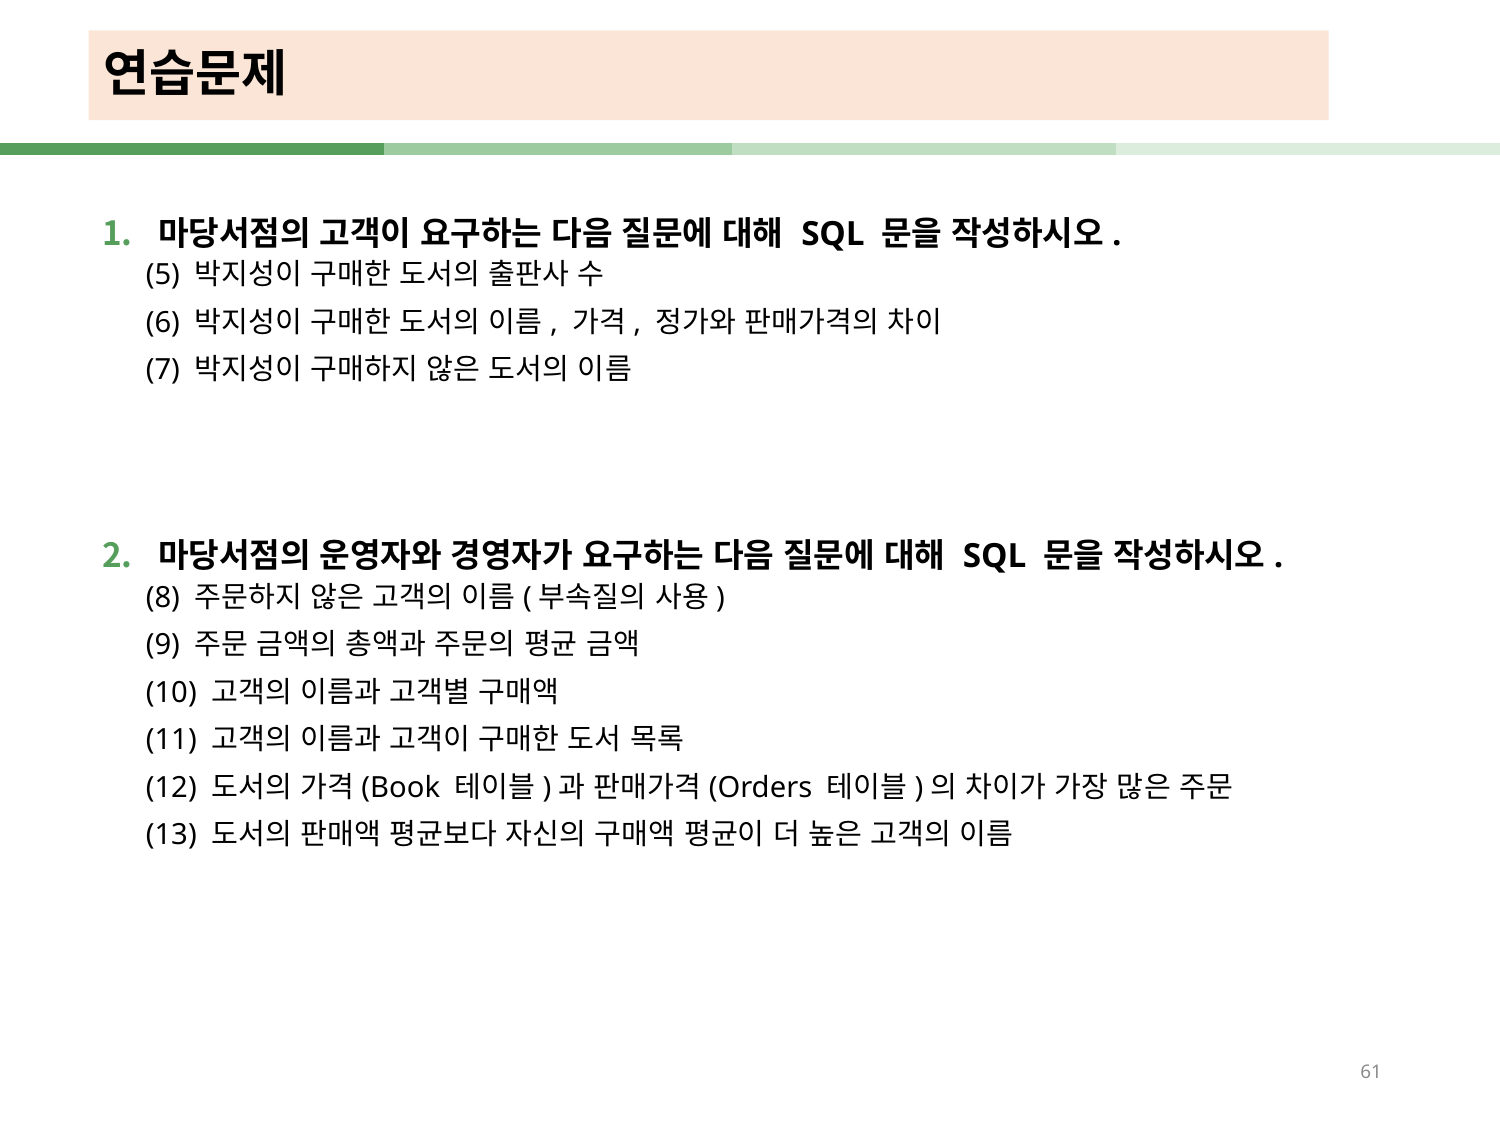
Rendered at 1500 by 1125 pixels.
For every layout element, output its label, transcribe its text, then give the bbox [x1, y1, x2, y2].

slide_number 61 [1059, 1042, 1397, 1103]
list 마당서점의 고객이 요구하는 다음 질문에 대해 SQL 문을 작성하시오. (5) 박지성이 구매한 도서의 출판사 수 (6) 박지성이 구매한 도서의 이름, 가격, 정가와 판매가격의 차이 (7) 박지성이 구매하지 않은 도서의 이름 마당서점의 운영자와 경영자가 요구하는 다음 질문에 대해 SQL 문을 작성하시오. (8) 주문하지 않은 고객의 이름(부속질의 사용) (9) 주문 금액의 총액과 주문의 평균 금액 (10) 고객의 이름과 고객별 구매액 (11) 고객의 이름과 고객이 구매한 도서 목록 (12) 도서의 가격(Book 테이블)과 판매가격(Orders 테이블)의 차이가 가장 많은 주문 (13) 도서의 판매액 평균보다 자신의 구매액 평균이 더 높은 고객의 이름 [86, 184, 1434, 1071]
title 연습문제 [88, 30, 1329, 121]
